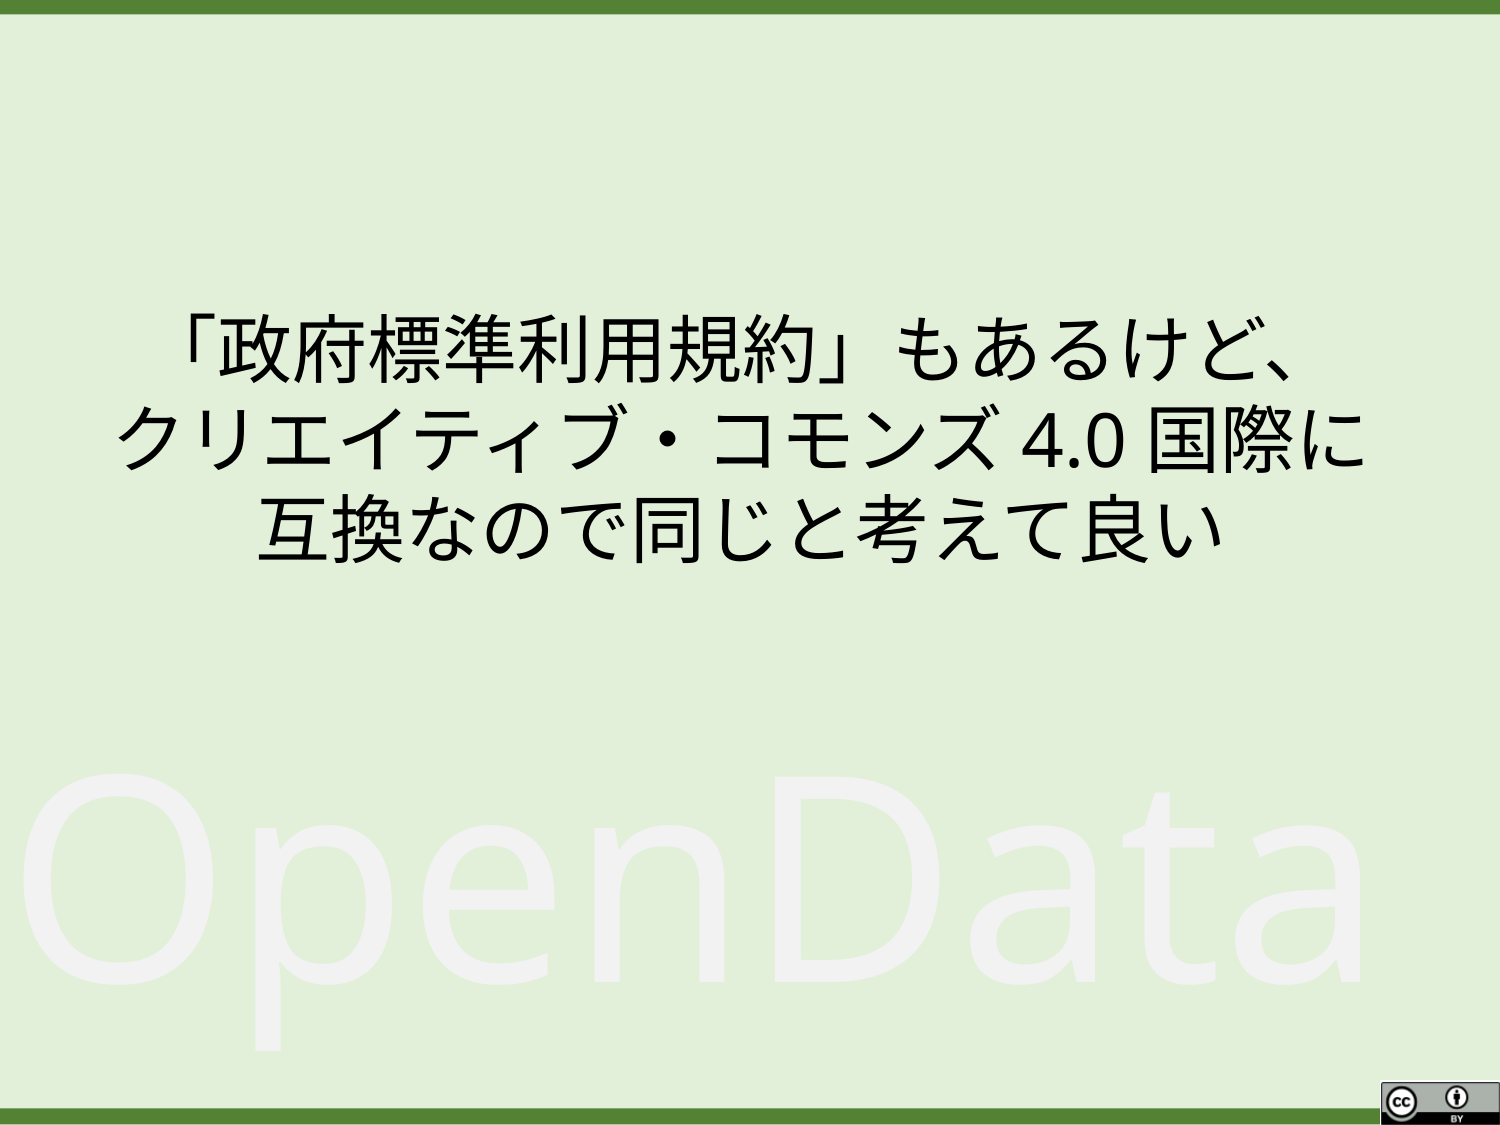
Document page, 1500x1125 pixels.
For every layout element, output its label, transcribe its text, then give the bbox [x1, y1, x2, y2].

picture [1380, 1080, 1500, 1125]
text_box 「政府標準利用規約」もあるけど、 クリエイティブ・コモンズ4.0国際に 互換なので同じと考えて良い [15, 295, 1467, 581]
